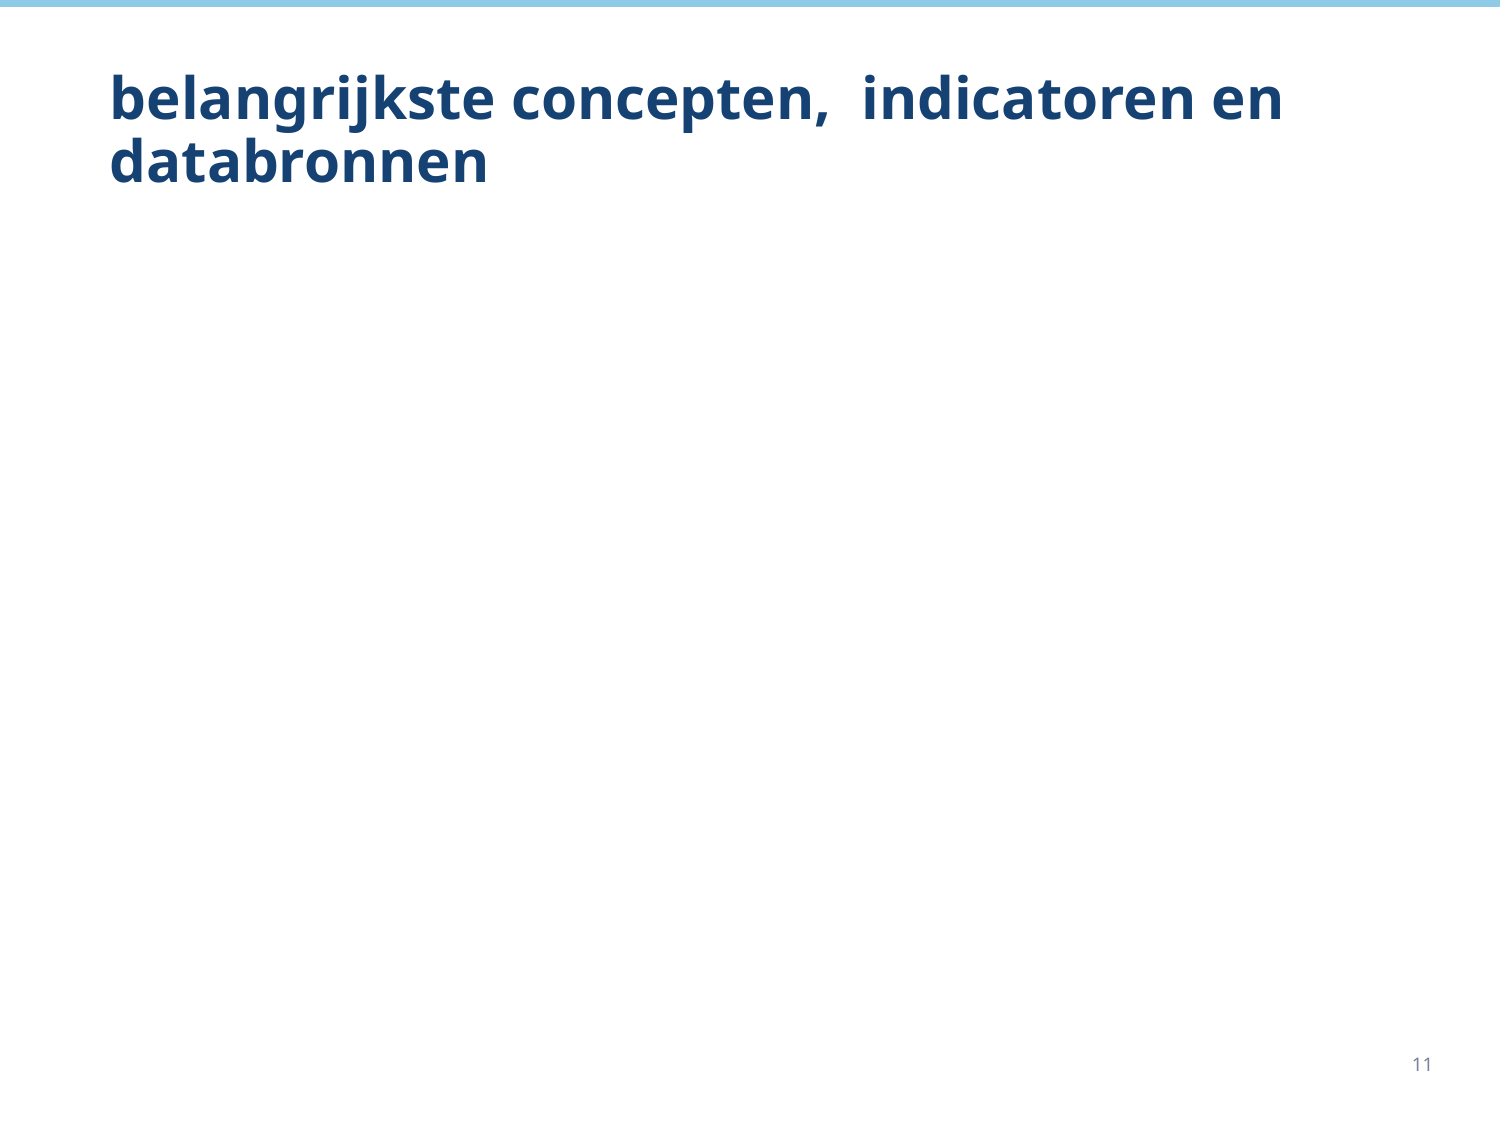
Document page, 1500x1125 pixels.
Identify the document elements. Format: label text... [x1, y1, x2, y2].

slide_number 11 [1396, 1034, 1500, 1096]
text_box belangrijkste concepten, indicatoren en databronnen [94, 59, 1447, 203]
